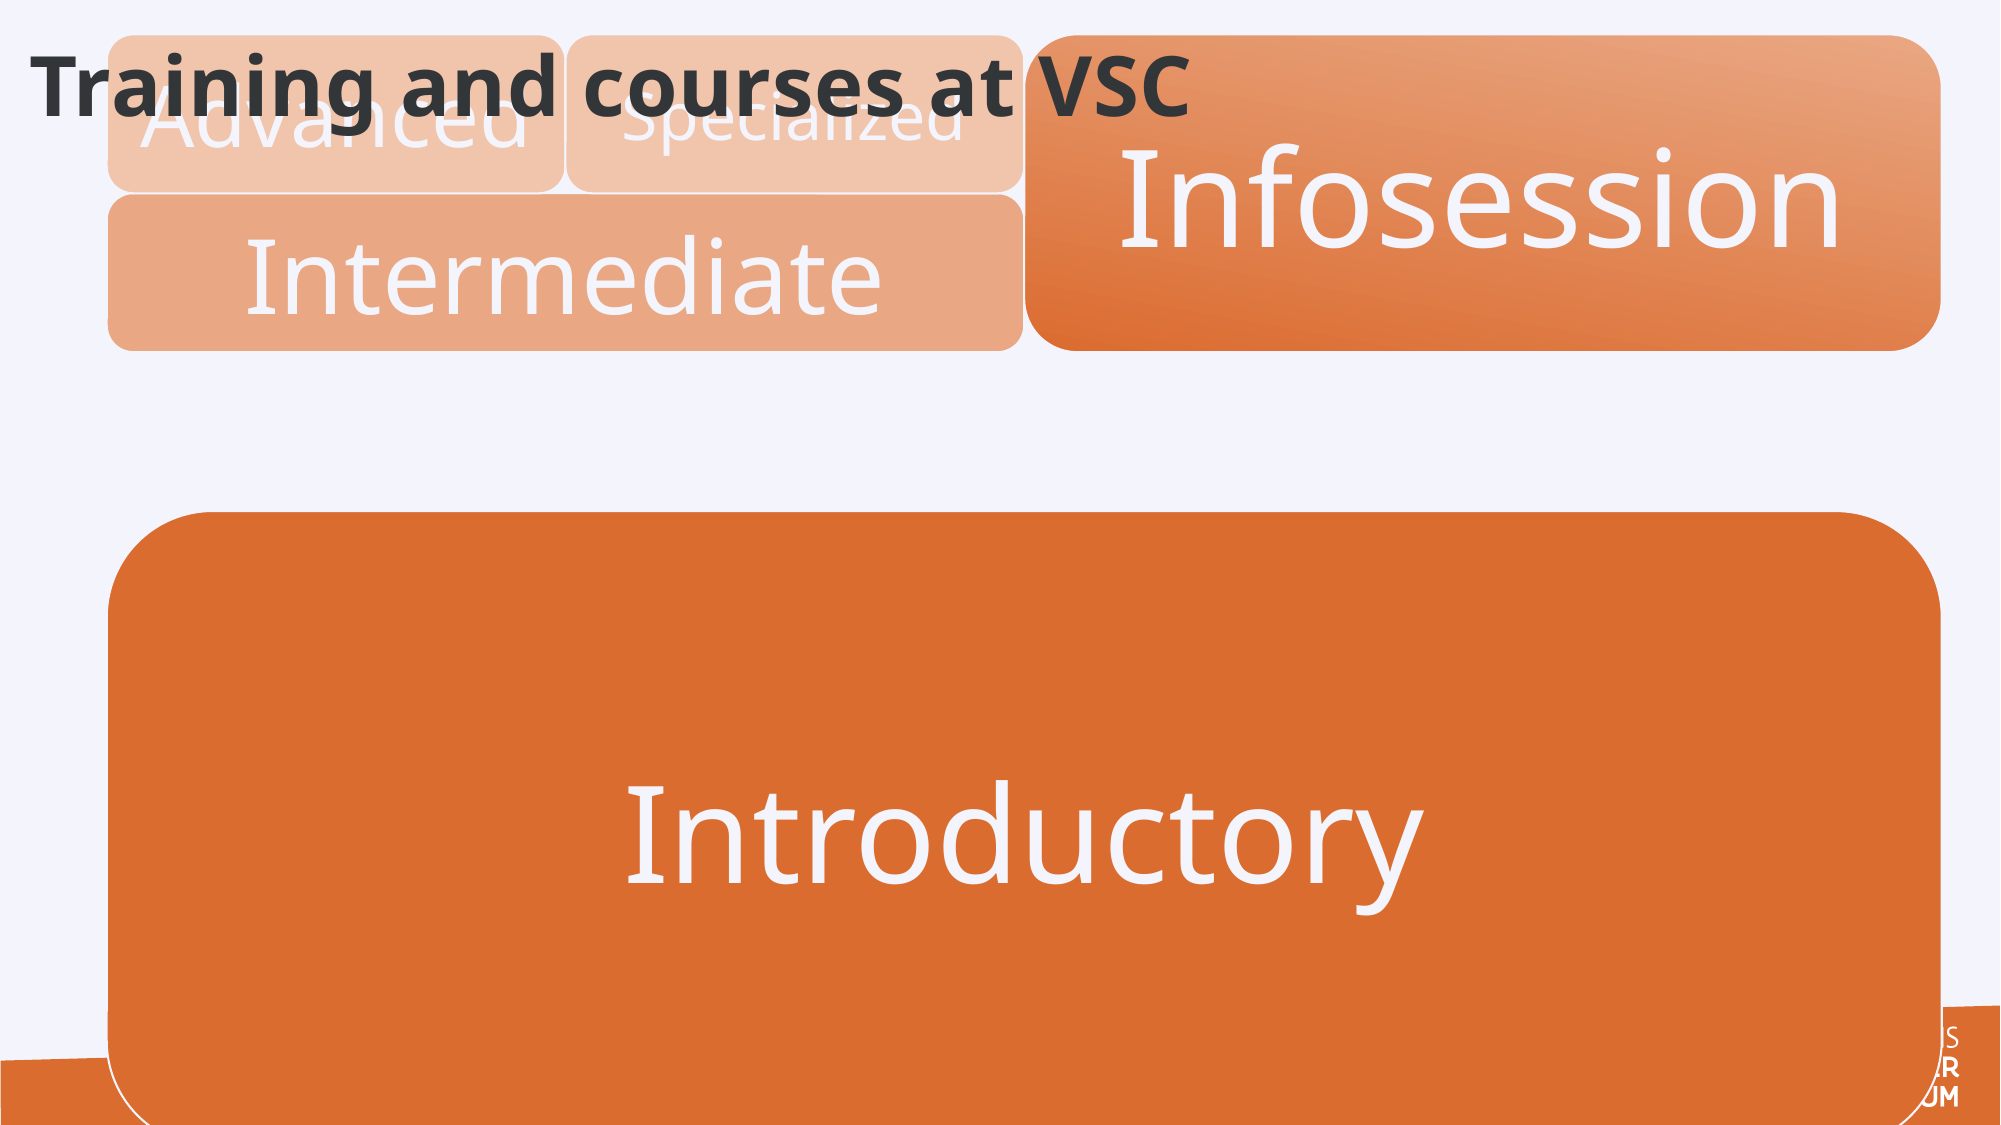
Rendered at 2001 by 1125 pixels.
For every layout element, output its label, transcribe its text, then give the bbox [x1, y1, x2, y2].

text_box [106, 34, 1942, 988]
picture [1912, 1021, 1960, 1117]
text_box Training and courses at VSC [27, 31, 1297, 134]
